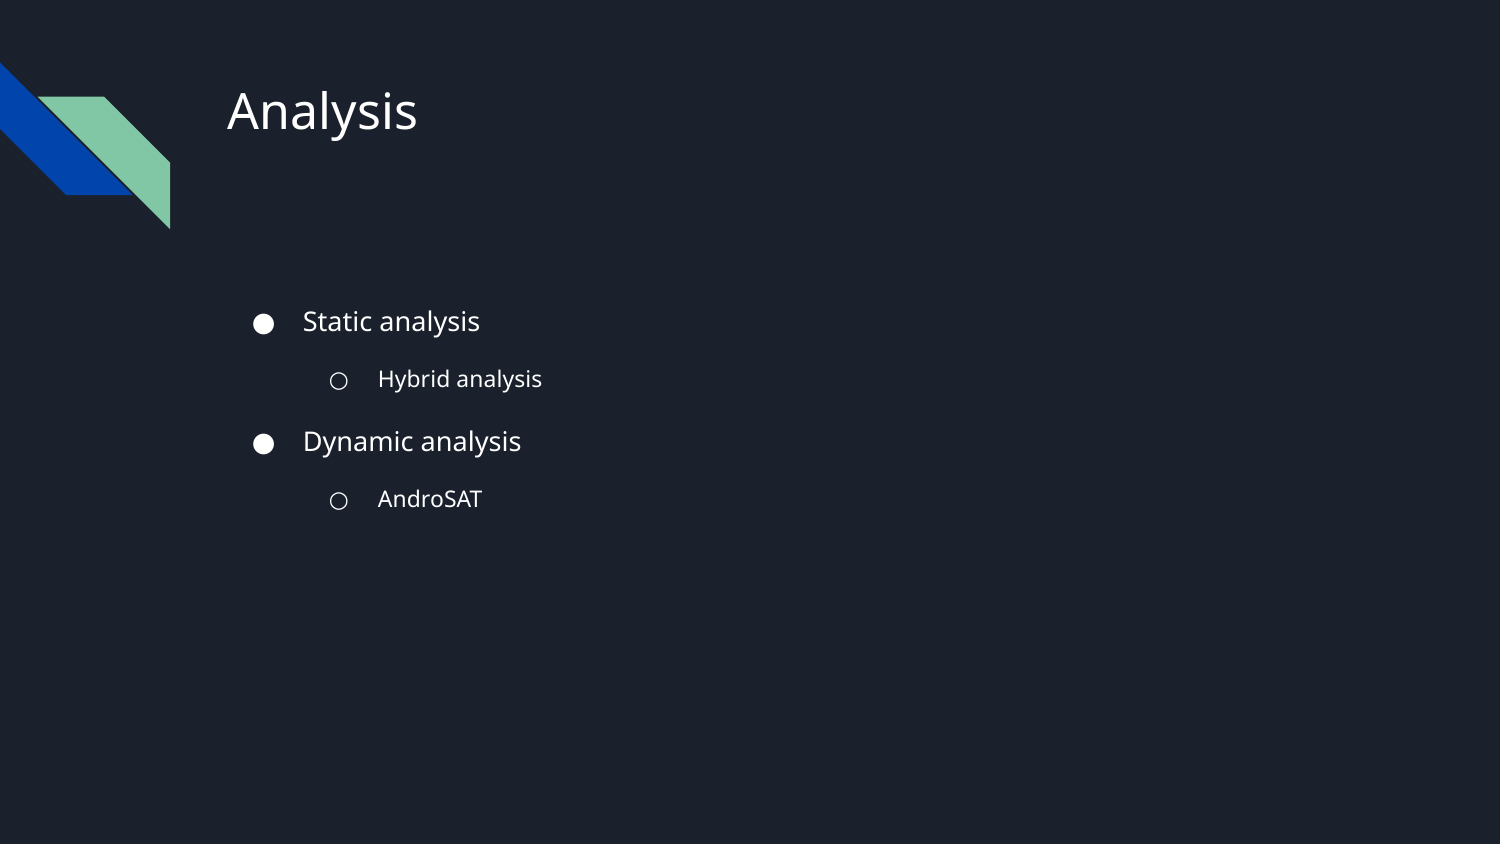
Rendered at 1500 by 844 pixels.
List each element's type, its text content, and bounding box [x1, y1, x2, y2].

title Analysis [212, 64, 1368, 215]
list Static analysis Hybrid analysis Dynamic analysis AndroSAT [212, 257, 1368, 735]
